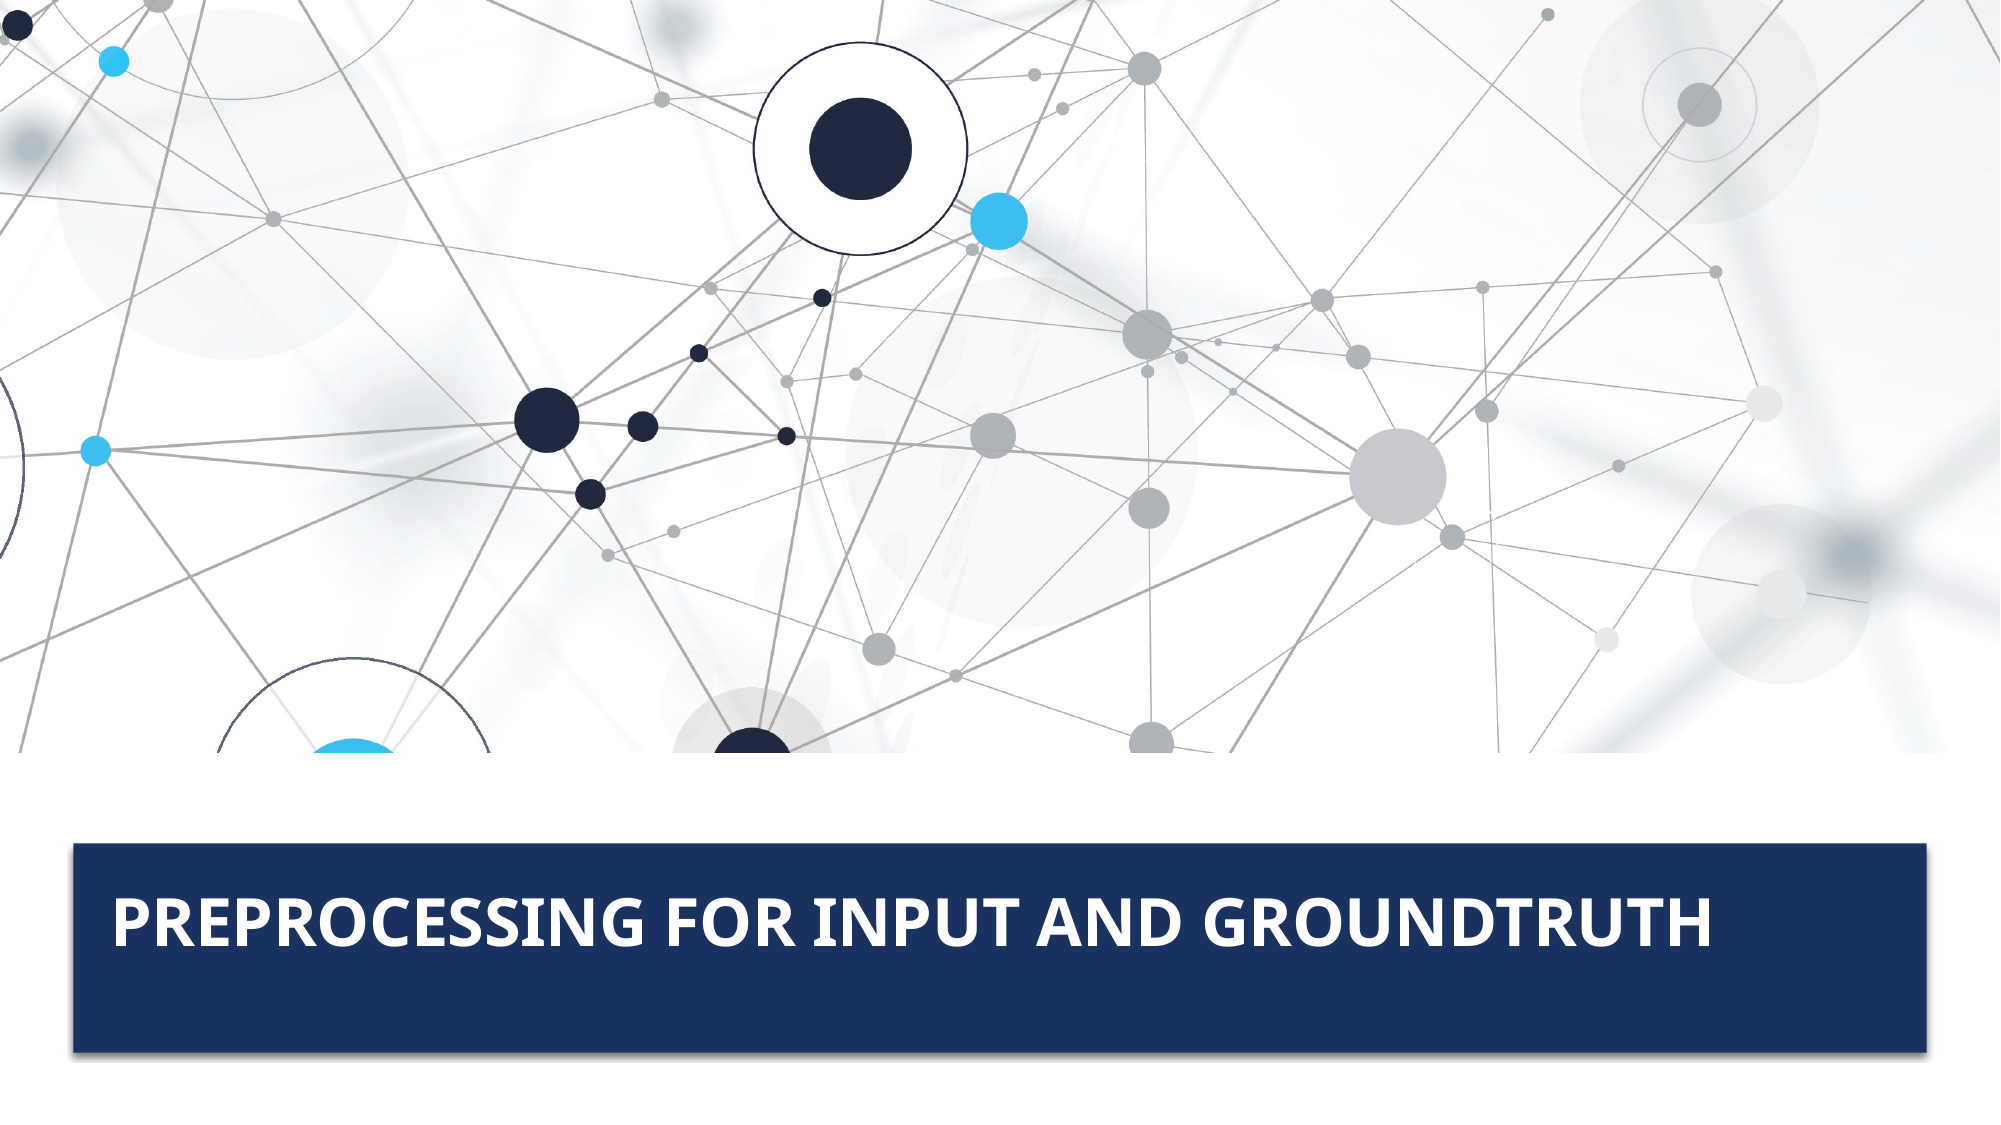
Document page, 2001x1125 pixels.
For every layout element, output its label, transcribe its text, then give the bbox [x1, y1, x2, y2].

title Preprocessing for input and Groundtruth [95, 863, 1926, 977]
picture [0, 0, 2000, 753]
